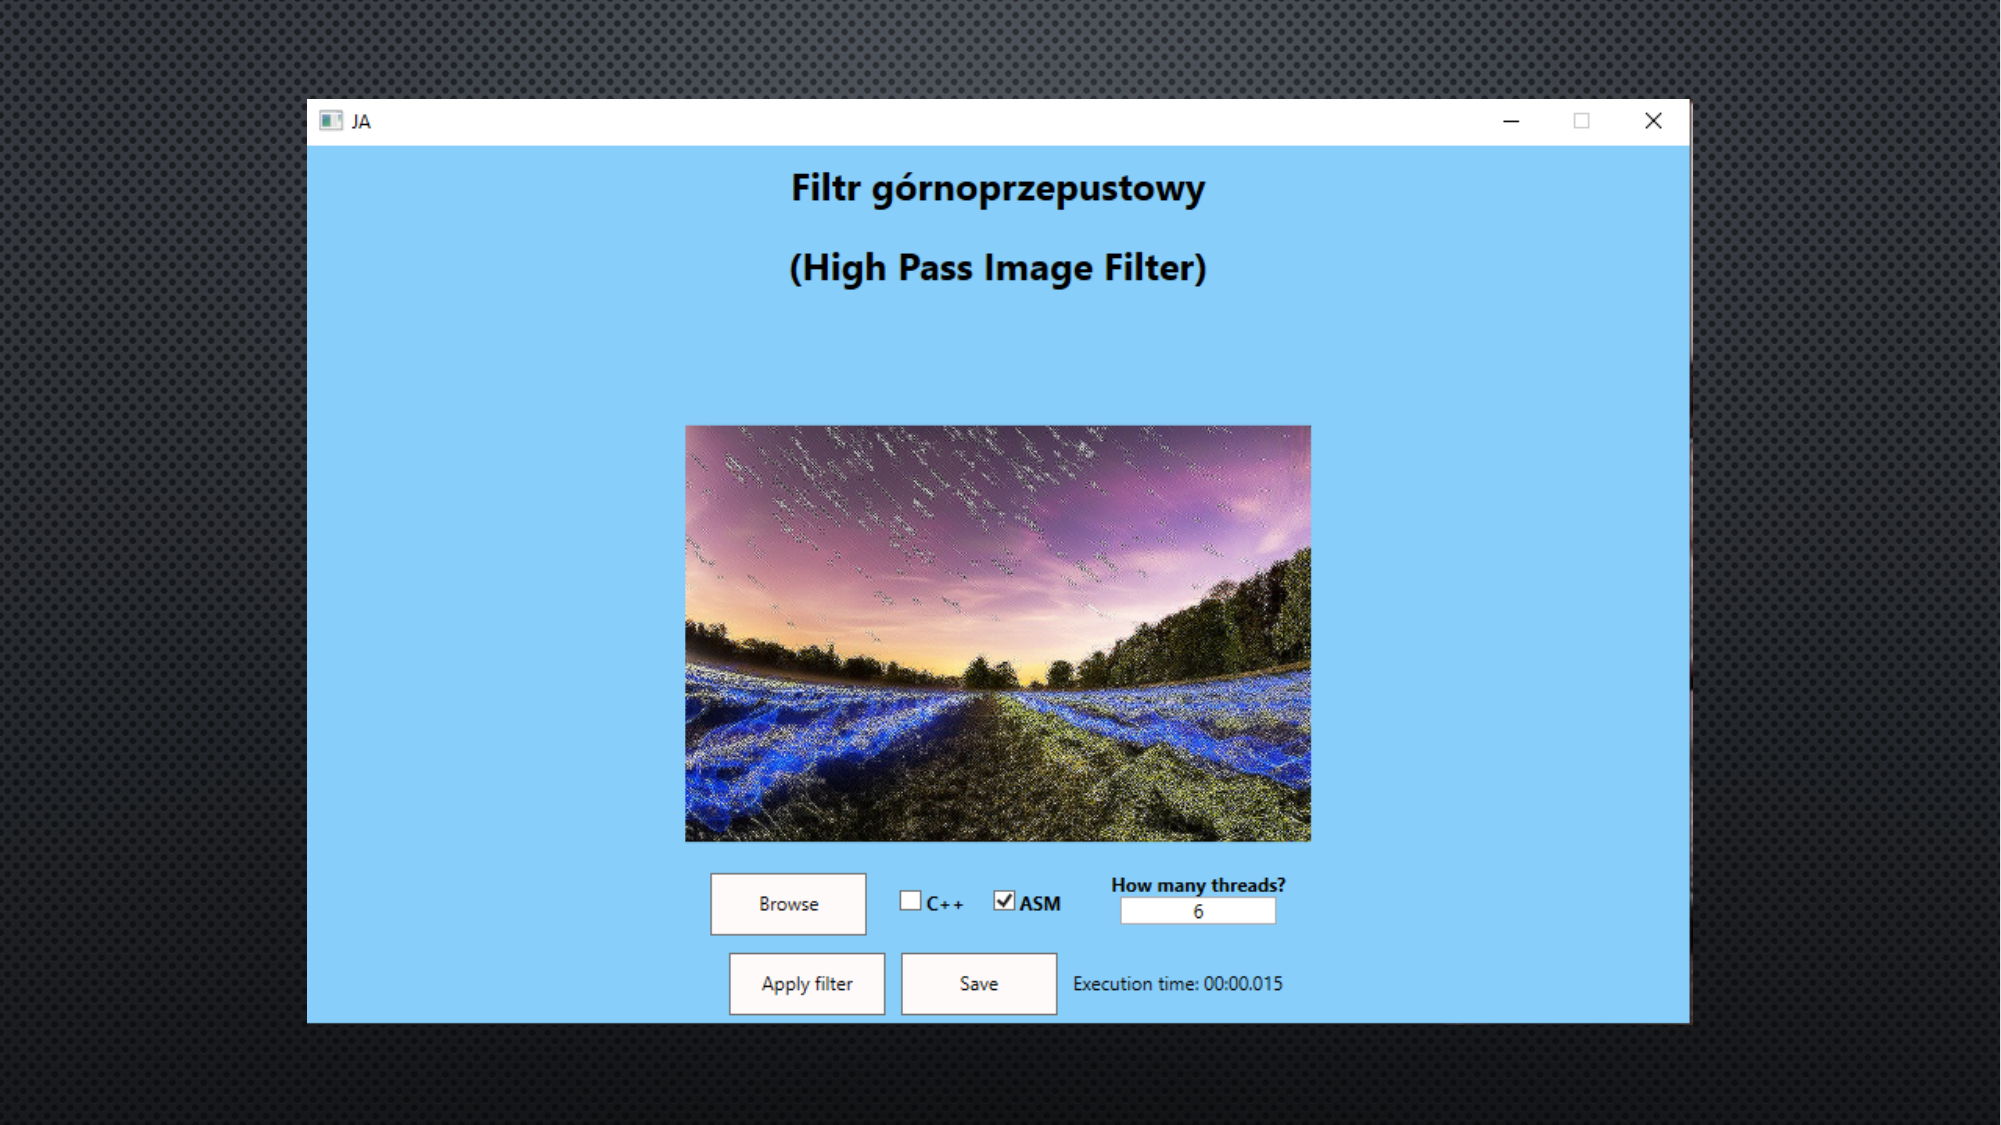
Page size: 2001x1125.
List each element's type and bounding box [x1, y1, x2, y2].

picture [307, 99, 1693, 1026]
